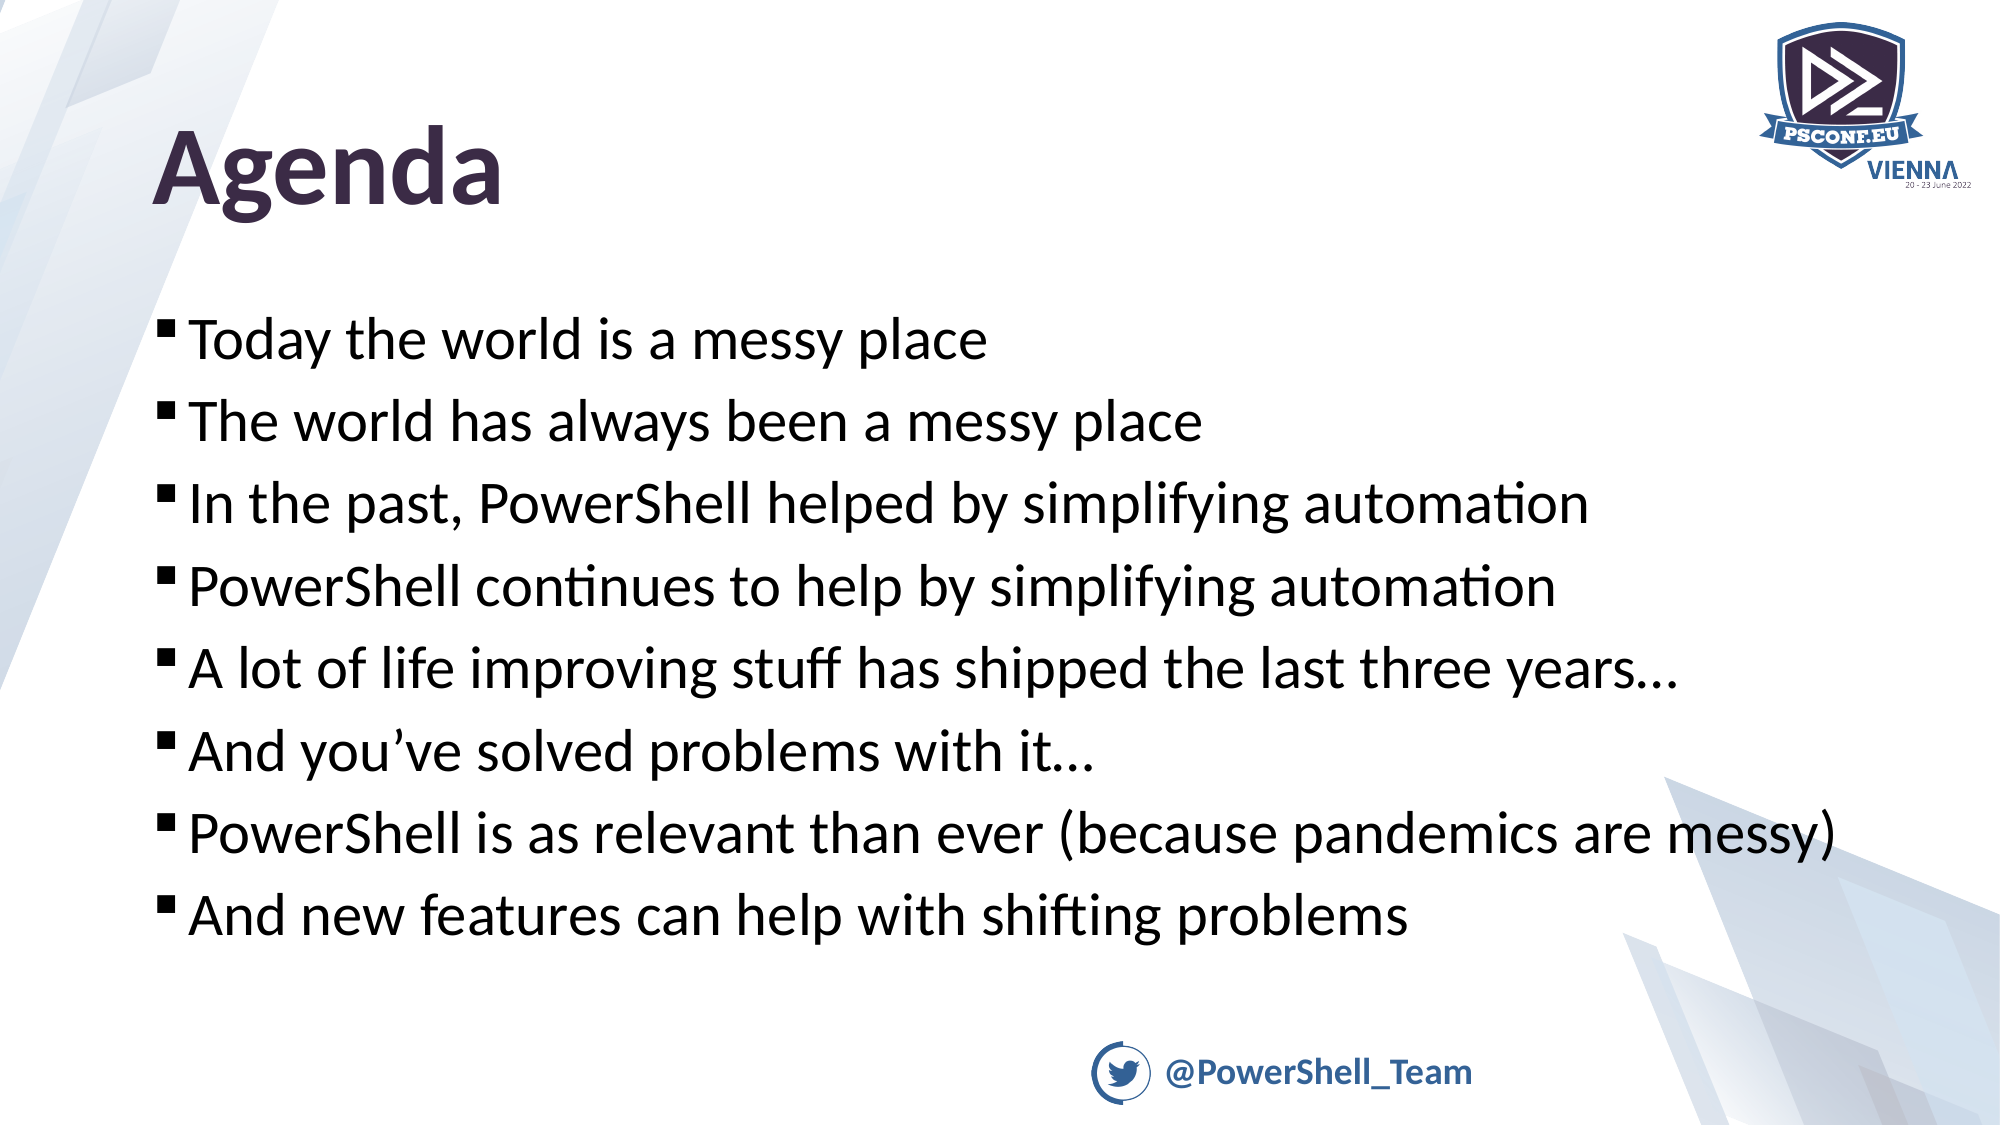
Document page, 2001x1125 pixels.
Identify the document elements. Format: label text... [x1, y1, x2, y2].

title Agenda [137, 59, 1735, 278]
list Today the world is a messy place The world has always been a messy place In the past, PowerShell helped by simplifying automation PowerShell continues to help by simplifying automation A lot of life improving stuff has shipped the last three years… And you’ve solved problems with it… PowerShell is as relevant than ever (because pandemics are messy) And new features can help with shifting problems [137, 299, 1863, 1014]
picture [0, 0, 2000, 1125]
